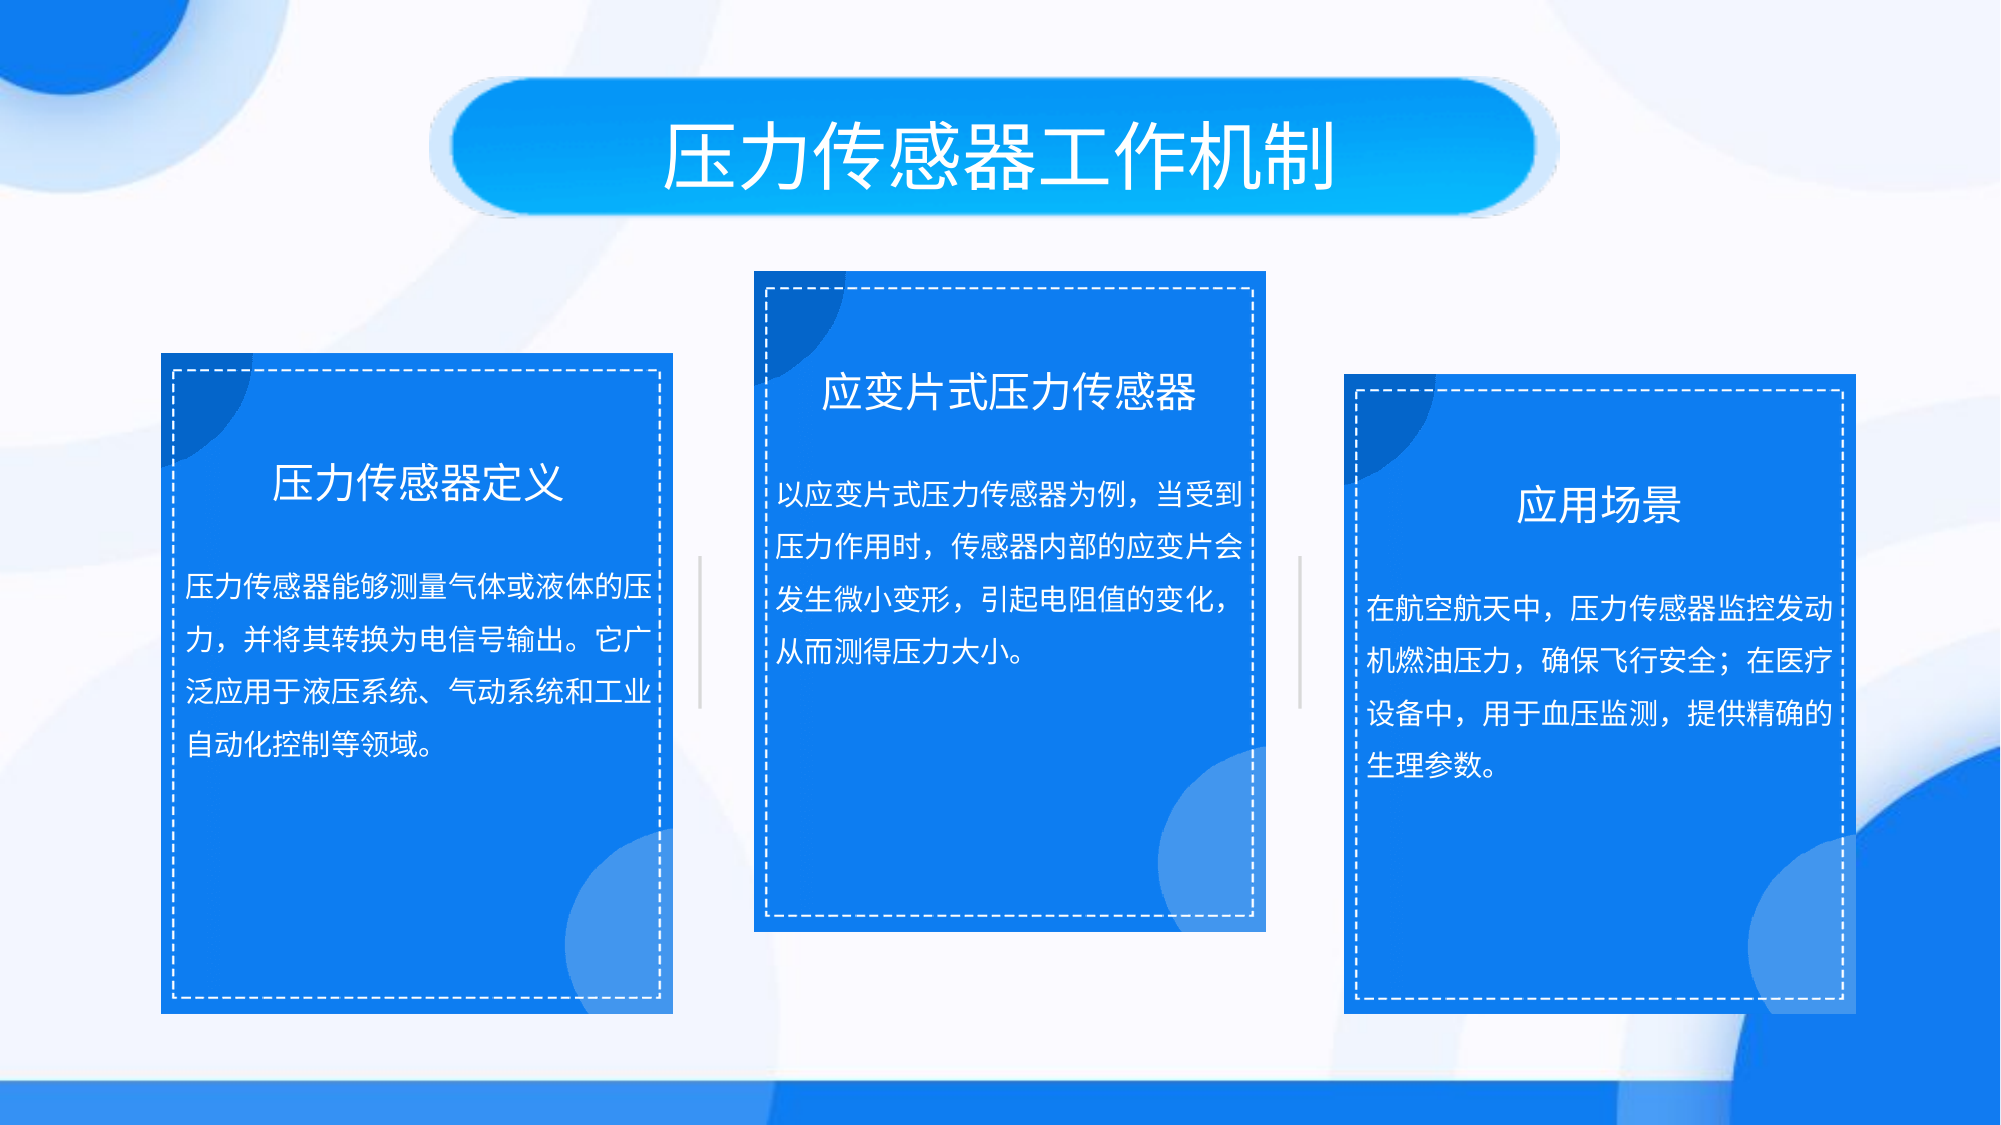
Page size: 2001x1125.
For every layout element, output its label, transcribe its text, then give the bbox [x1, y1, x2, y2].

text_box 压力传感器工作机制 [0, 64, 2000, 200]
picture [0, 0, 2001, 1125]
